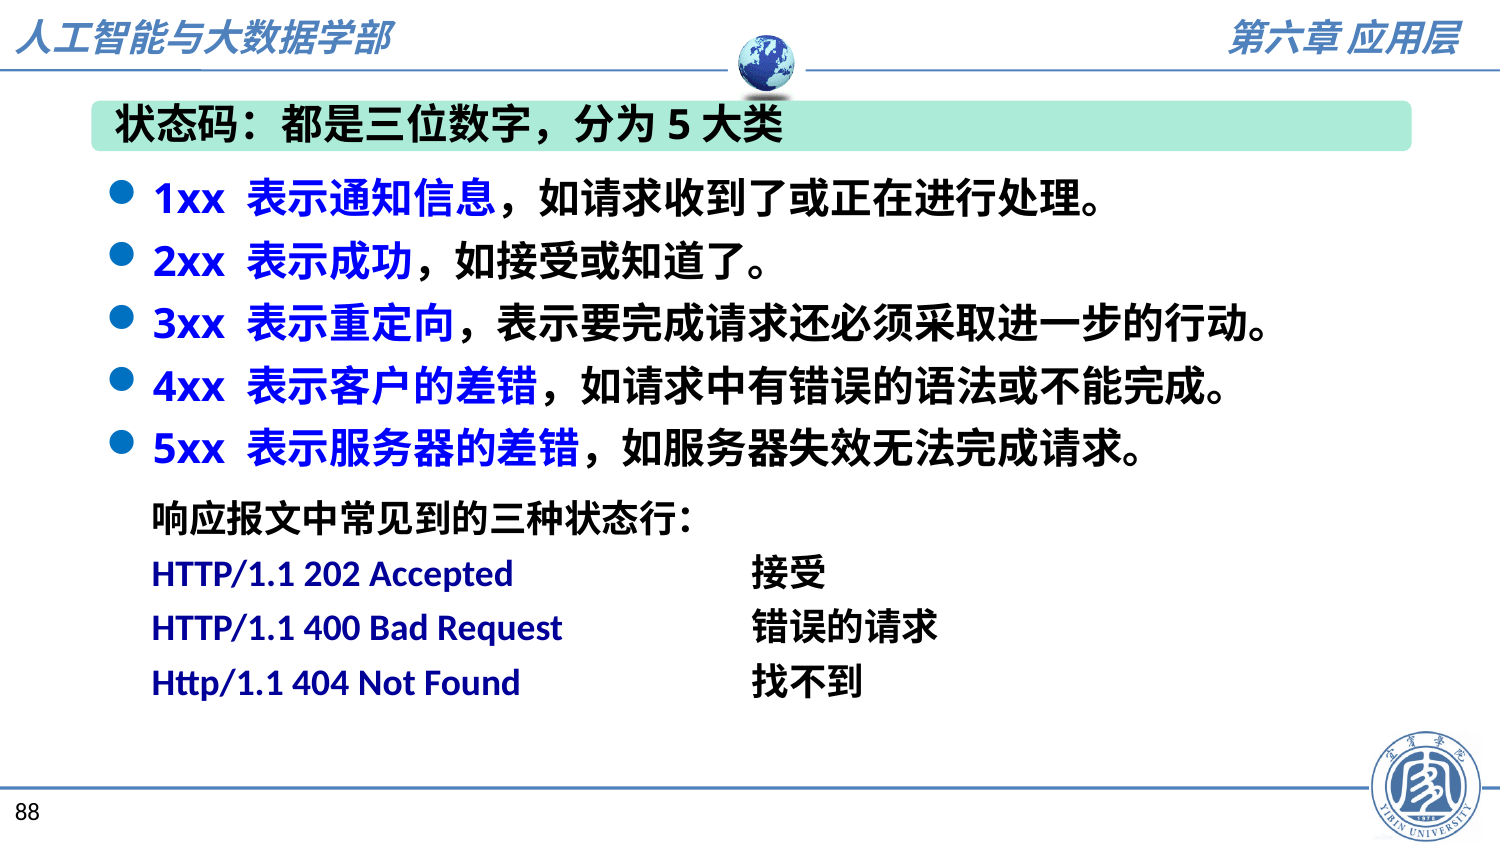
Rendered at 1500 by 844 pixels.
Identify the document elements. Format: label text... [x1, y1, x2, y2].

picture [736, 33, 796, 90]
slide_number 88 [0, 787, 350, 833]
text_box [800, 100, 1412, 152]
text_box 1xx 表示通知信息，如请求收到了或正在进行处理。 2xx 表示成功，如接受或知道了。 3xx 表示重定向，表示要完成请求还必须采取进一步的行动。 4xx 表示客户的差错，如请求中有错误的语法或不能完成。 5xx 表示服务器的差错，如服务器失效无法完成请求。 [91, 152, 1417, 480]
text_box 状态码：都是三位数字，分为5大类 [99, 90, 800, 156]
text_box 响应报文中常见到的三种状态行： HTTP/1.1 202 Accepted 接受 HTTP/1.1 400 Bad Request 错误的请求 Http/1.1 404 Not Found 找不到 [136, 478, 1278, 710]
text_box [91, 100, 99, 152]
